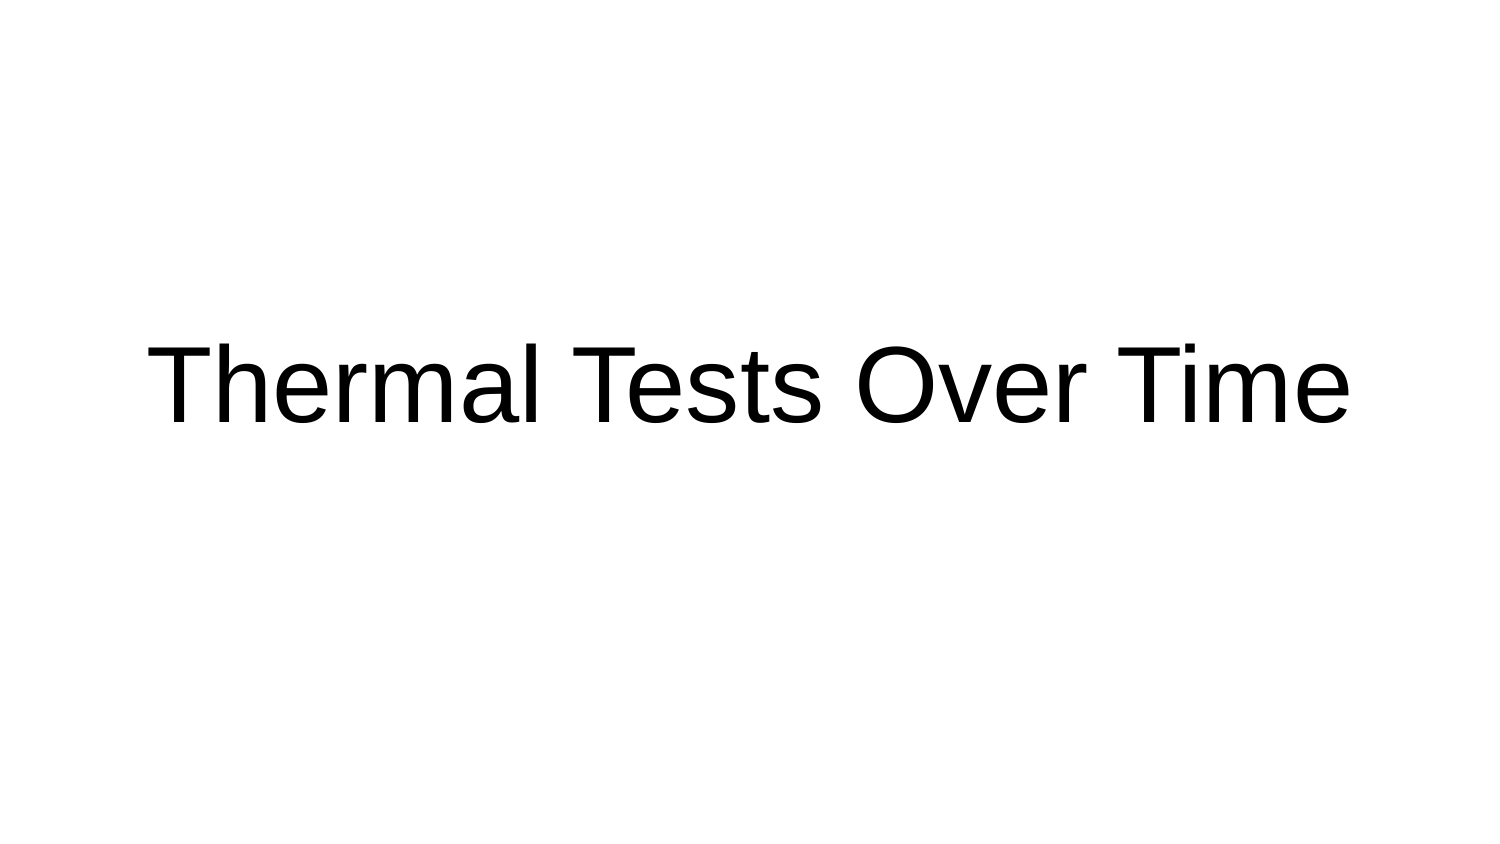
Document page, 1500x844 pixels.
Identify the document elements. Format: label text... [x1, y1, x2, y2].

title Thermal Tests Over Time [51, 122, 1449, 459]
